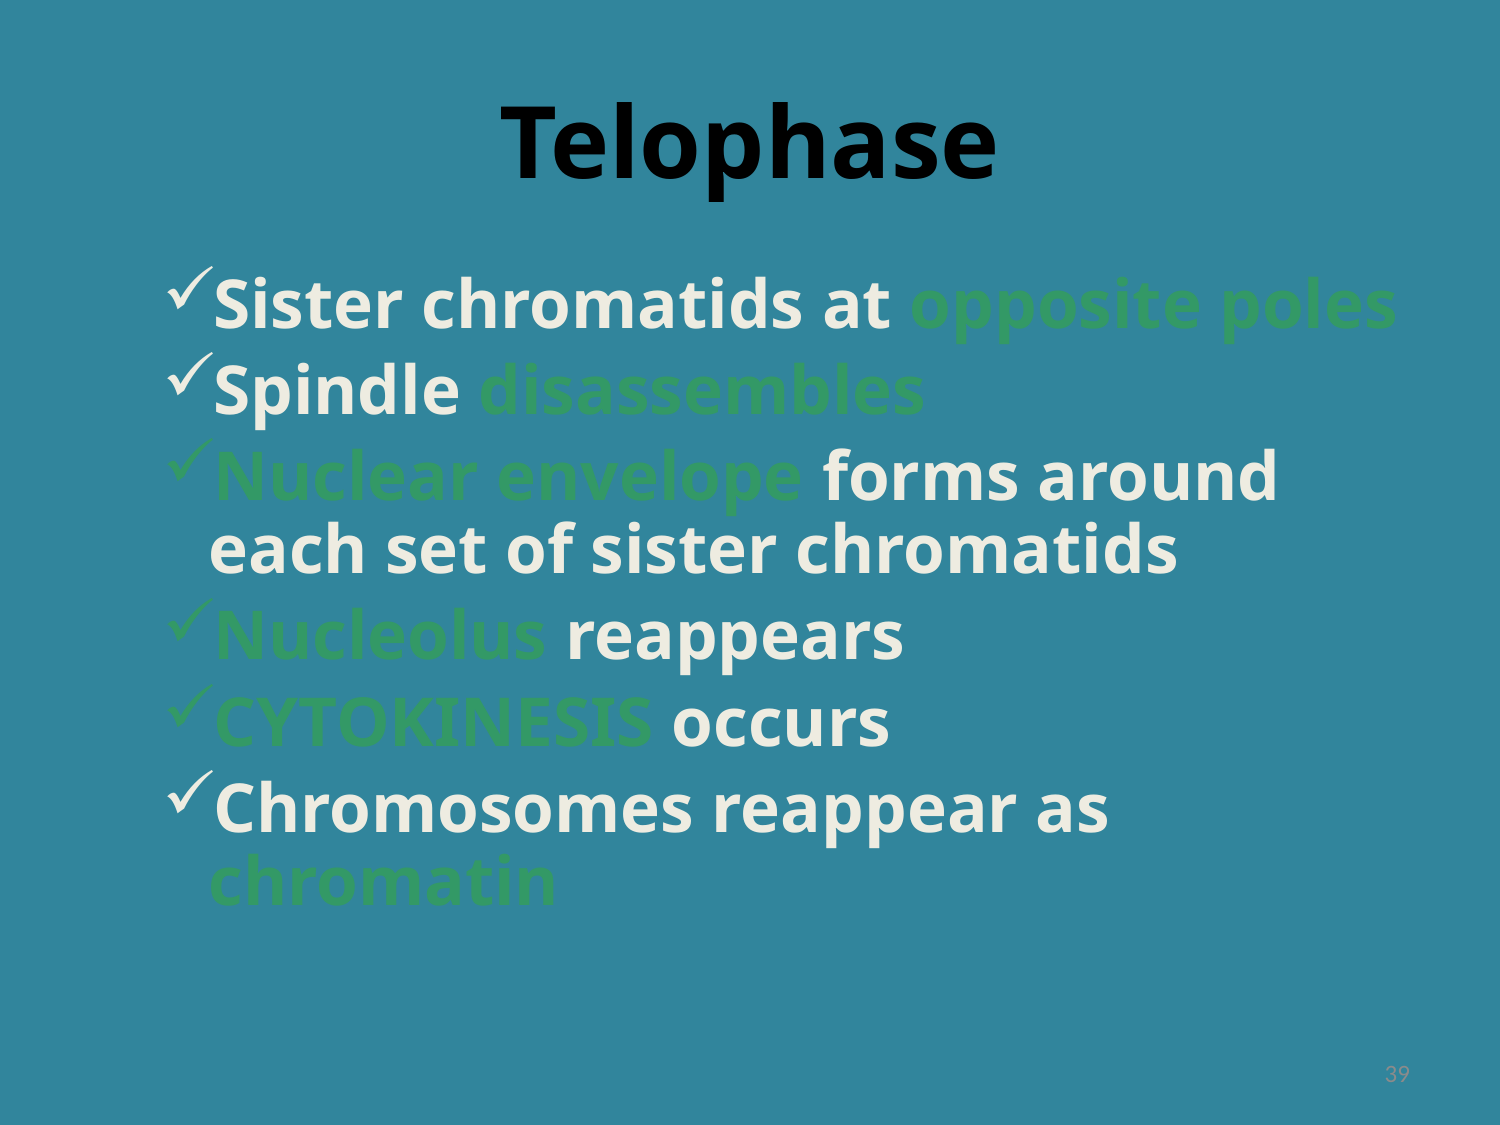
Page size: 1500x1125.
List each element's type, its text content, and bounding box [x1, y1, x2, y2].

slide_number 39 [1074, 1042, 1425, 1103]
list Sister chromatids at opposite poles Spindle disassembles Nuclear envelope forms around each set of sister chromatids Nucleolus reappears CYTOKINESIS occurs Chromosomes reappear as chromatin [75, 262, 1425, 1005]
title Telophase [75, 45, 1425, 233]
